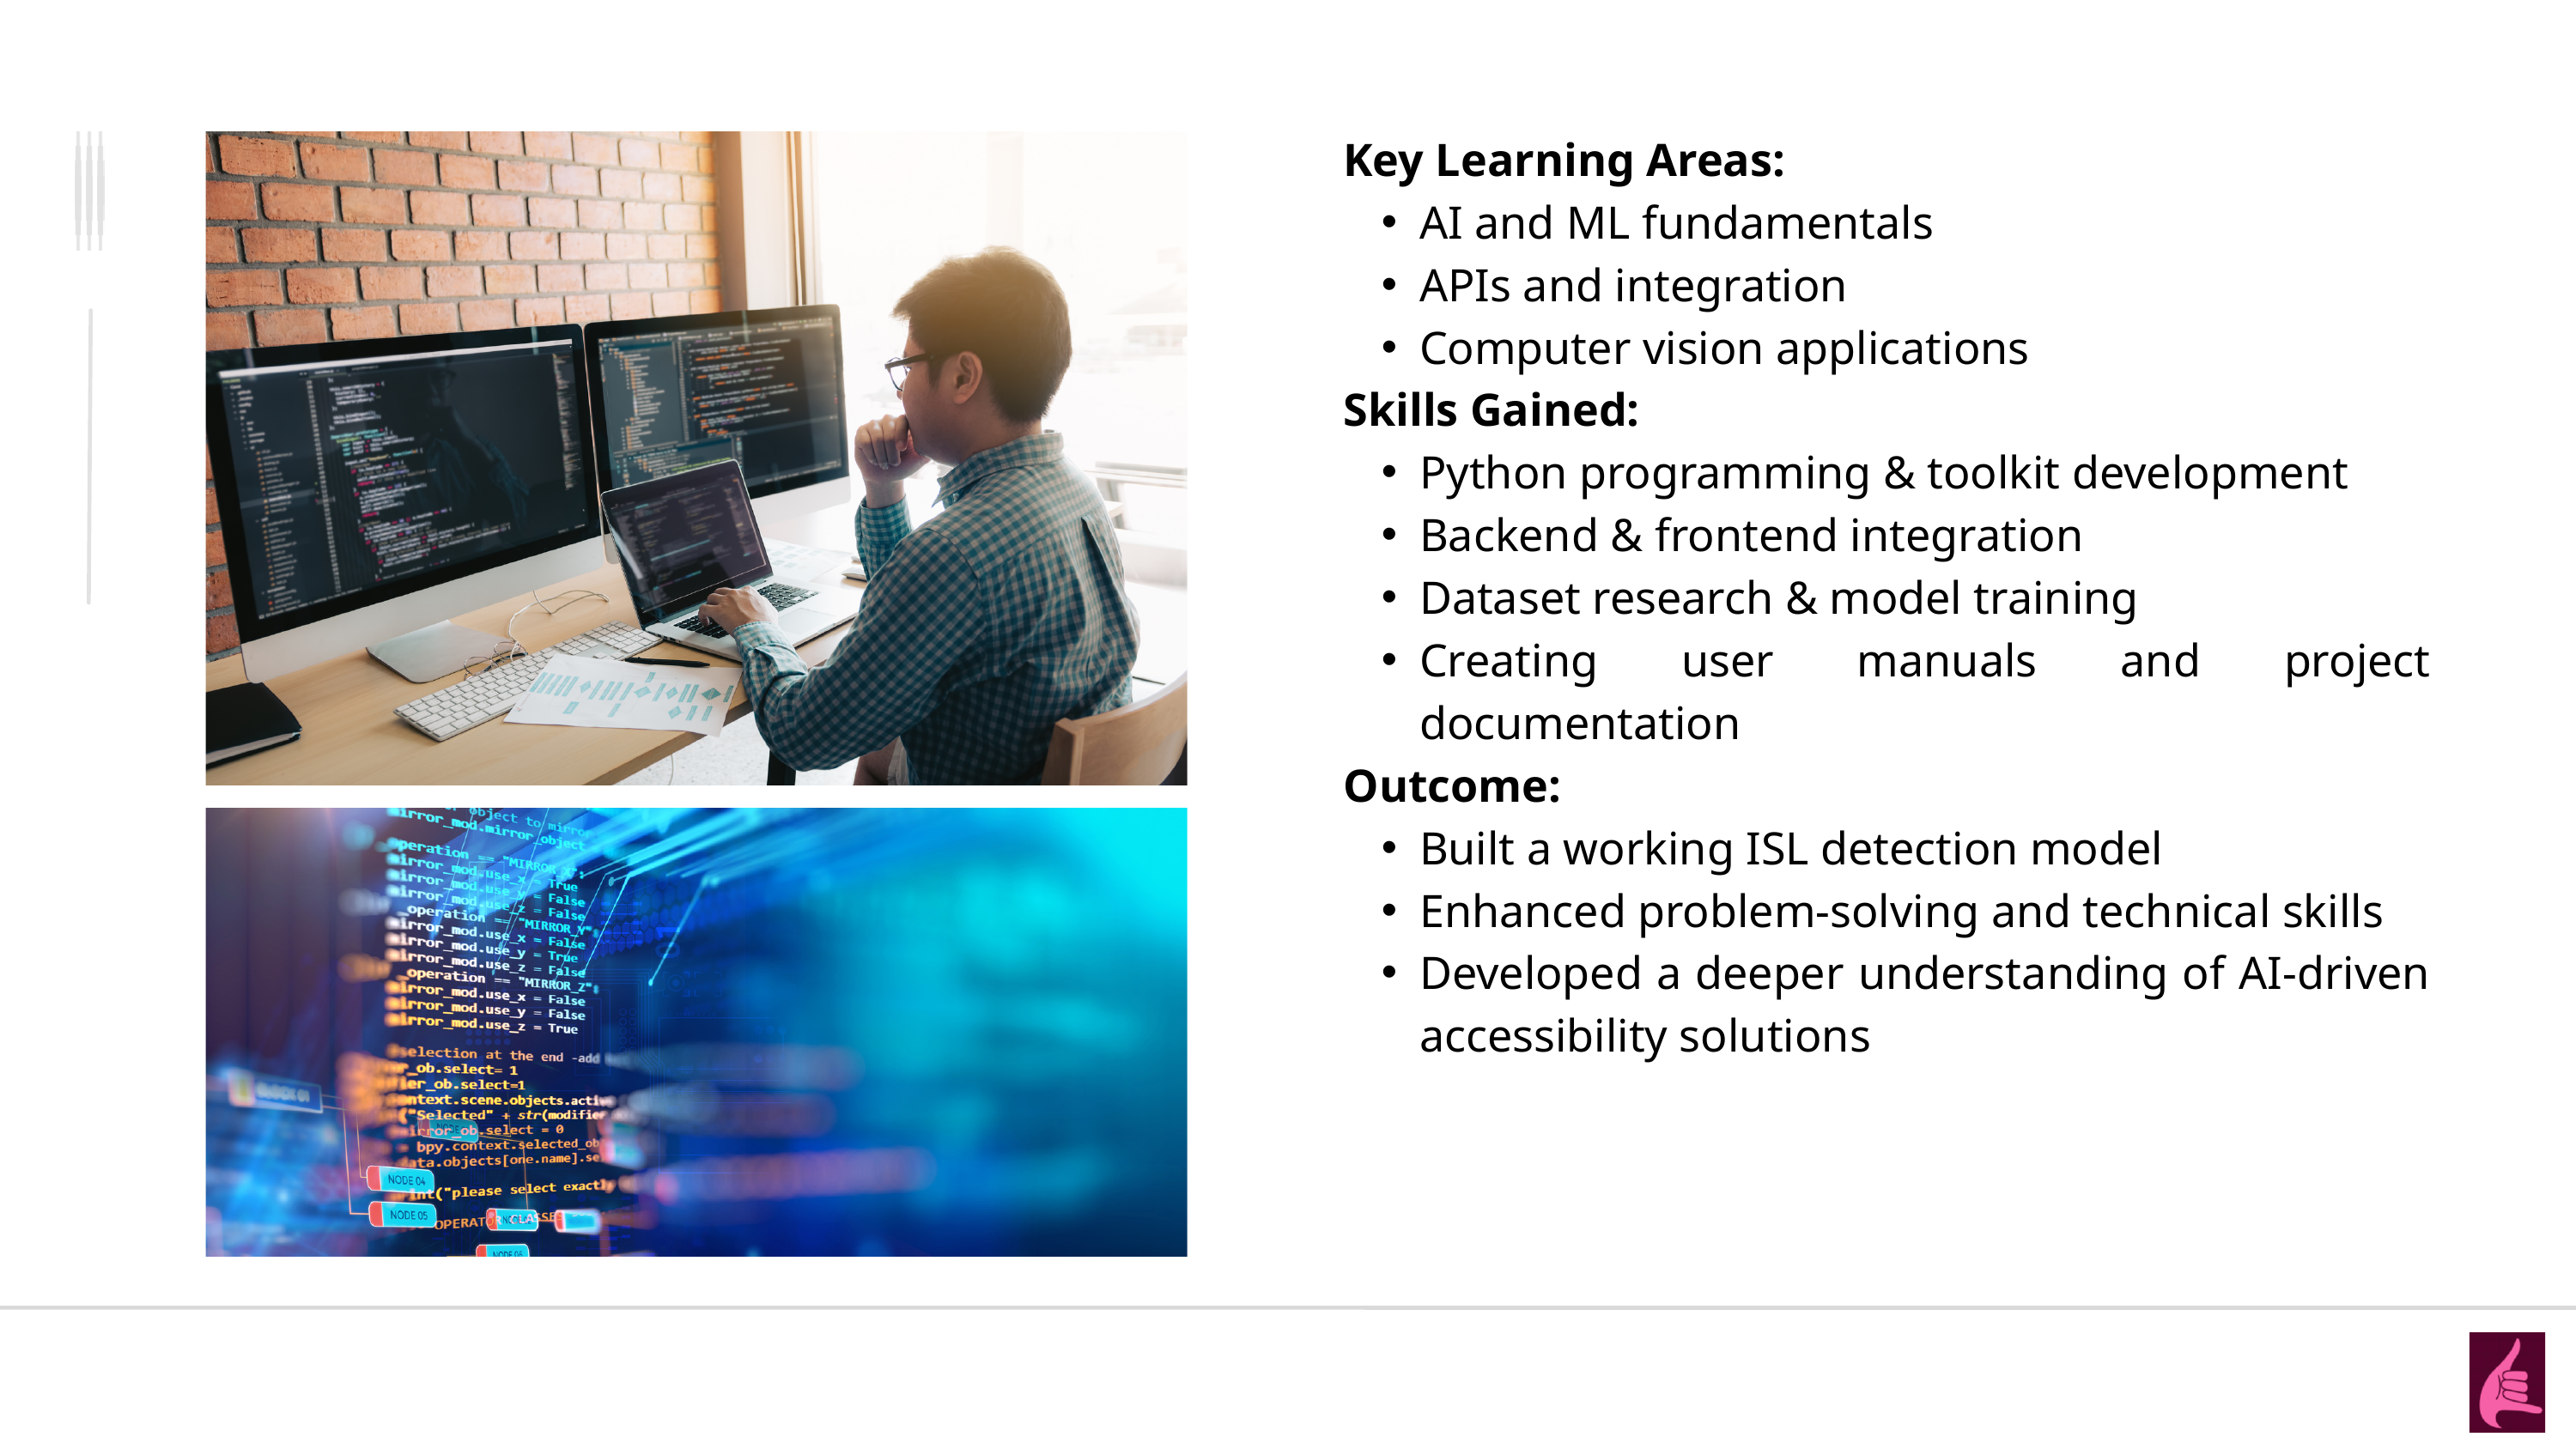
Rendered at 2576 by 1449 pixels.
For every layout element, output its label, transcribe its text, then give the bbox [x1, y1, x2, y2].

text_box [75, 131, 105, 251]
text_box Key Learning Areas: AI and ML fundamentals APIs and integration Computer vision applications Skills Gained: Python programming & toolkit development Backend & frontend integration Dataset research & model training Creating user manuals and project documentation Outcome: Built a working ISL detection model Enhanced problem-solving and technical skills Developed a deeper understanding of AI-driven accessibility solutions [1343, 60, 2432, 1186]
text_box [205, 131, 1188, 785]
text_box [205, 808, 1188, 1257]
text_box [2469, 1332, 2546, 1433]
